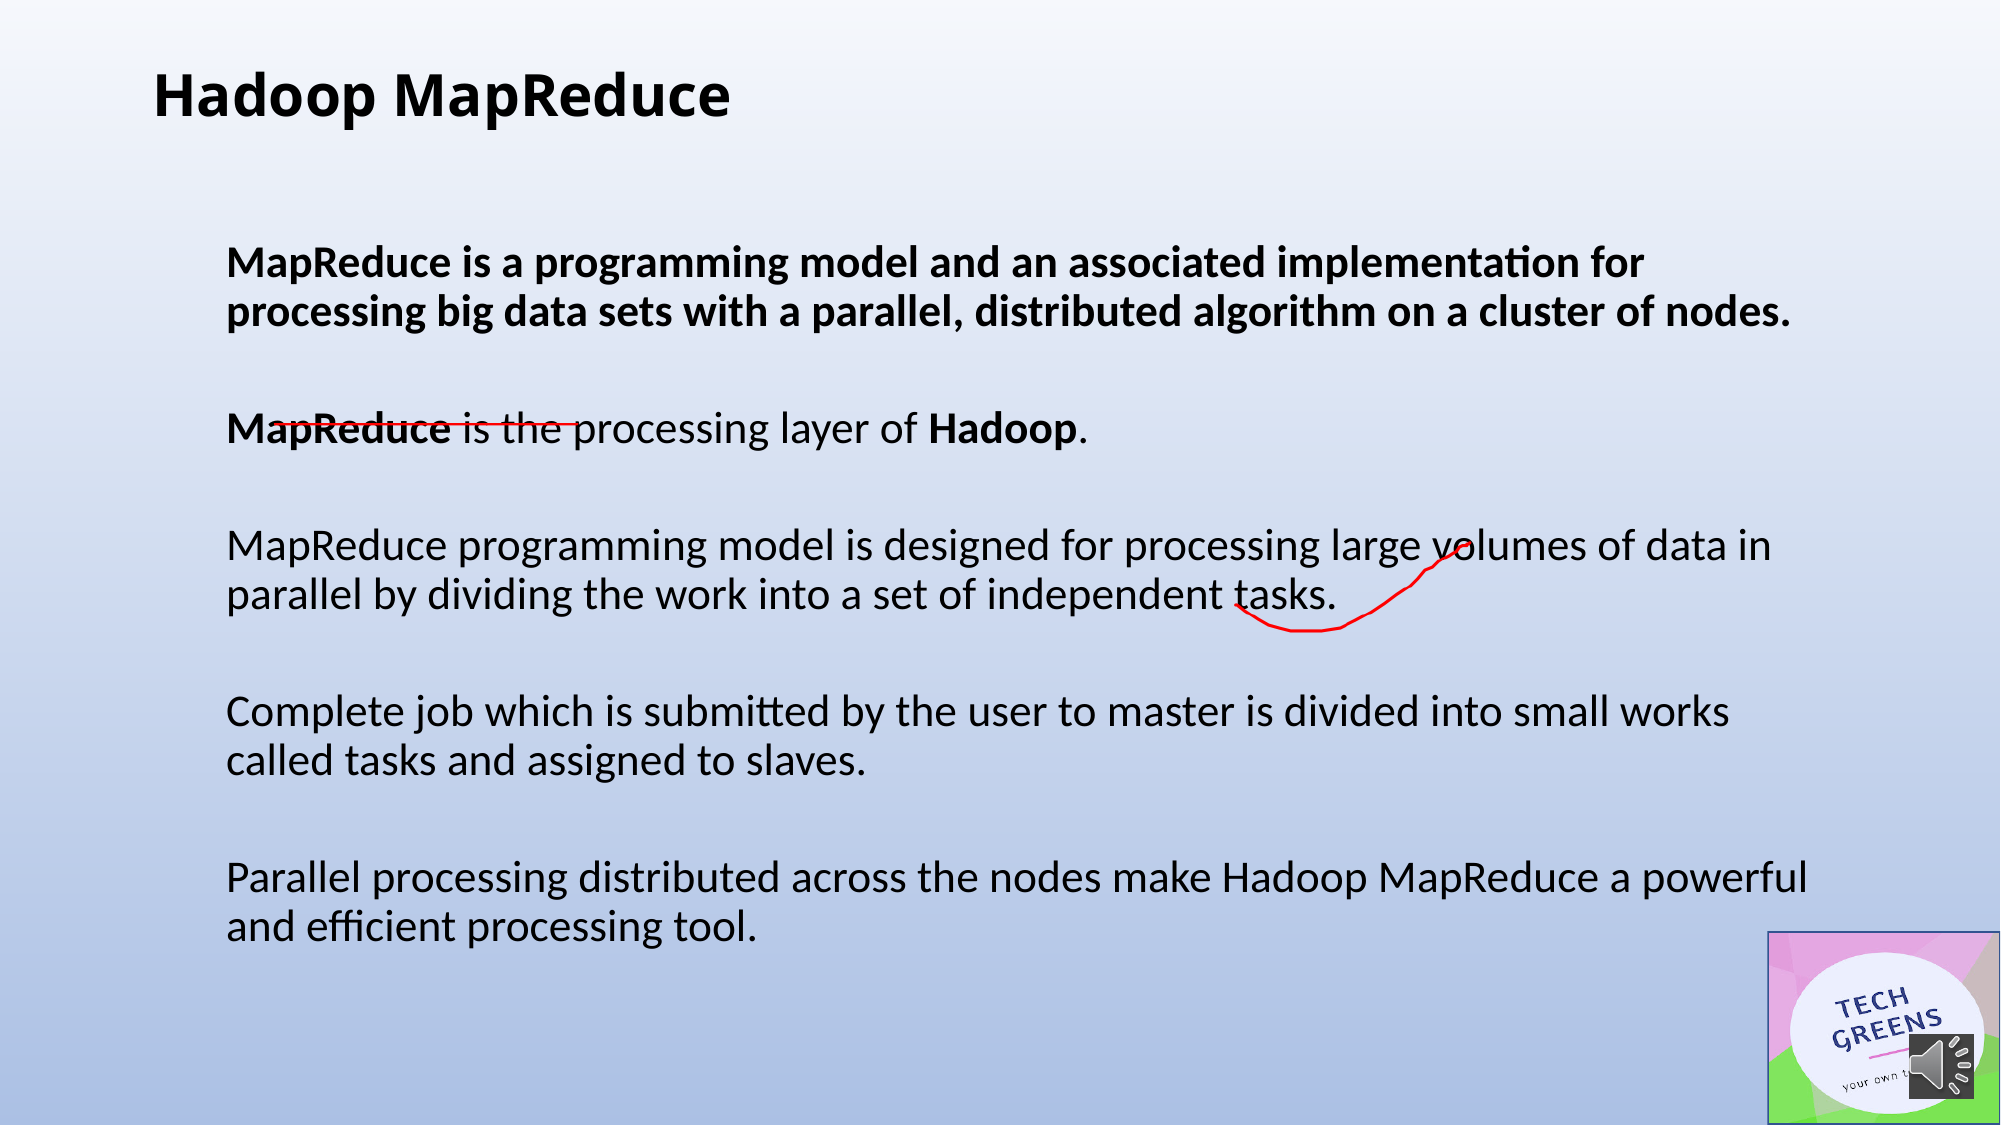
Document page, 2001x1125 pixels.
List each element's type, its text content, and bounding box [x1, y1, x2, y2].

picture [1769, 933, 1999, 1123]
picture [274, 423, 1481, 642]
title Hadoop MapReduce [137, 59, 1863, 135]
list MapReduce is a programming model and an associated implementation for processing big data sets with a parallel, distributed algorithm on a cluster of nodes. MapReduce is the processing layer of Hadoop. MapReduce programming model is designed for processing large volumes of data in parallel by dividing the work into a set of independent tasks. Complete job which is submitted by the user to master is divided into small works called tasks and assigned to slaves. Parallel processing distributed across the nodes make Hadoop MapReduce a powerful and efficient processing tool. [137, 166, 1863, 1014]
